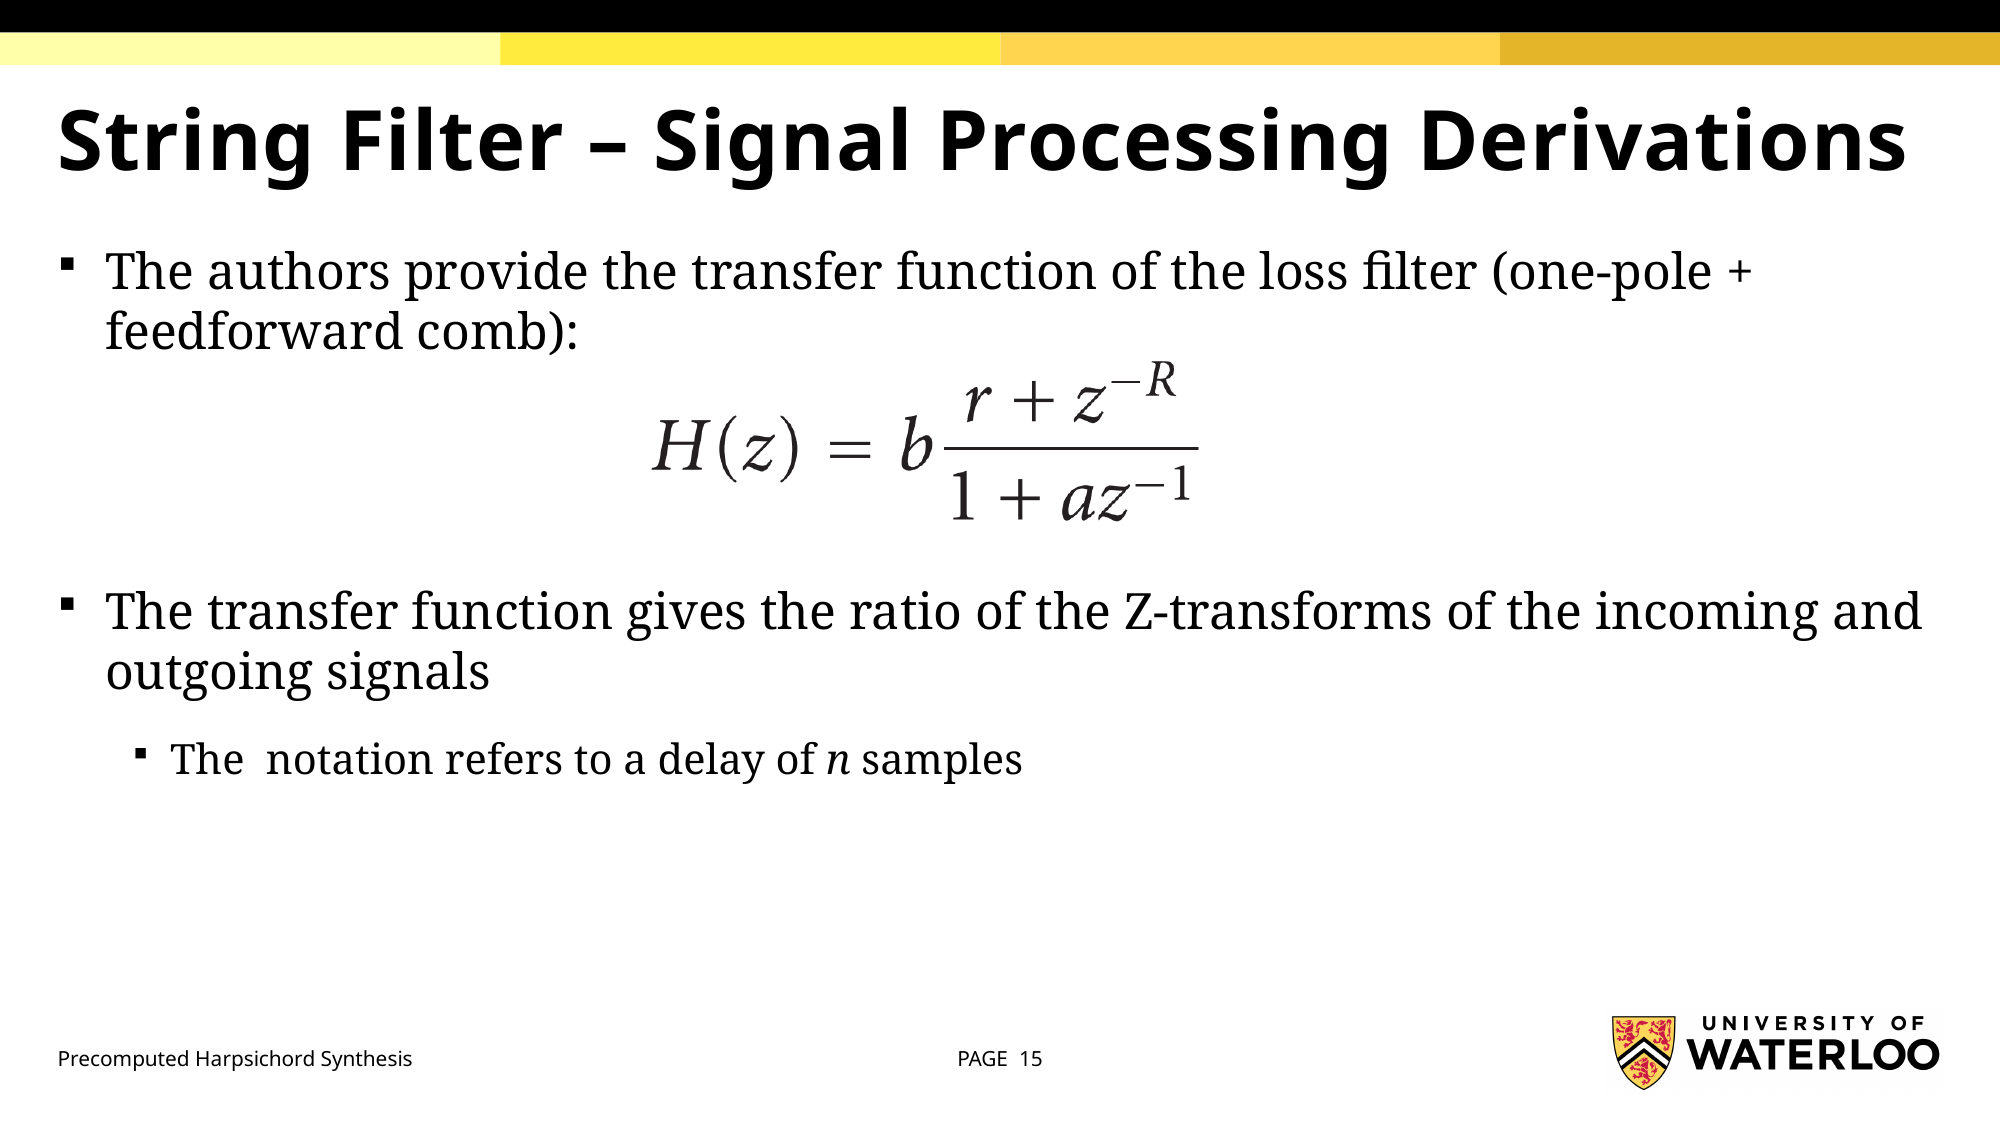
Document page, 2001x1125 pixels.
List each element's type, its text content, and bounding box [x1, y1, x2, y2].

title String Filter – Signal Processing Derivations [42, 71, 1941, 219]
slide_number PAGE 15 [916, 1039, 1084, 1081]
picture [633, 309, 1200, 563]
footer Precomputed Harpsichord Synthesis [42, 1039, 900, 1081]
picture [1606, 1008, 1945, 1095]
